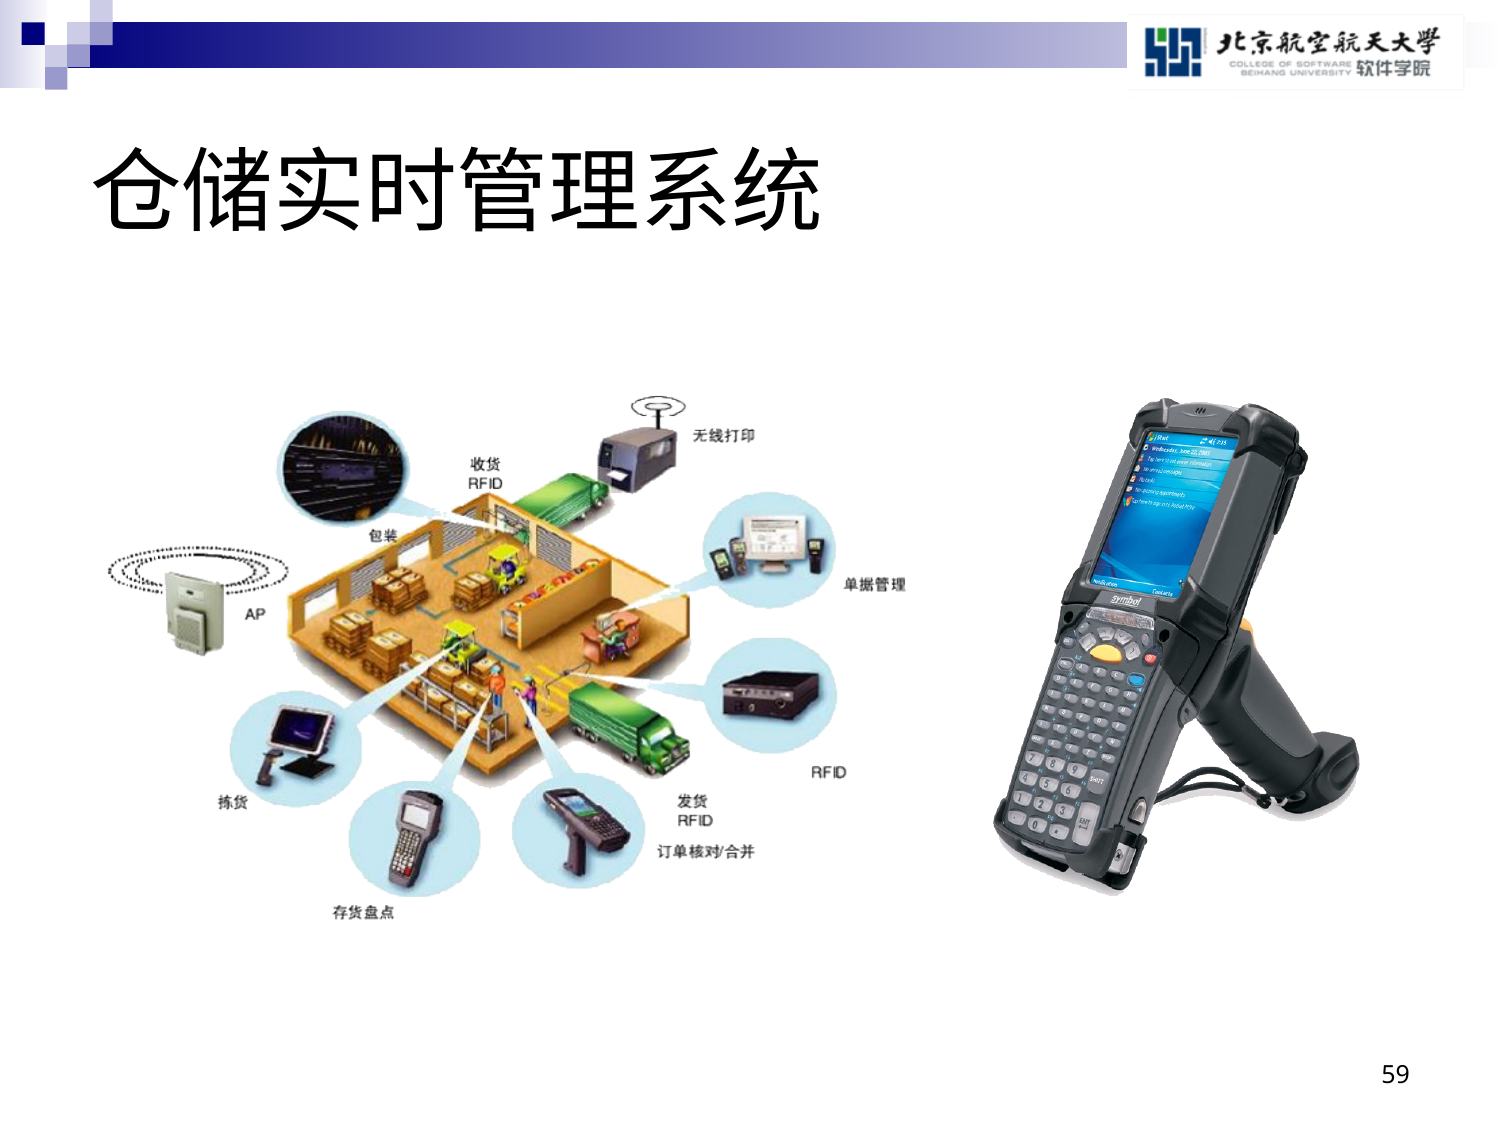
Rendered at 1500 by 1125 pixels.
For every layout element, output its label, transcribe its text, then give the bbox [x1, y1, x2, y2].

title 仓储实时管理系统 [75, 75, 1425, 300]
picture [81, 365, 1393, 966]
picture [1127, 14, 1466, 99]
slide_number 59 [1074, 1024, 1426, 1101]
